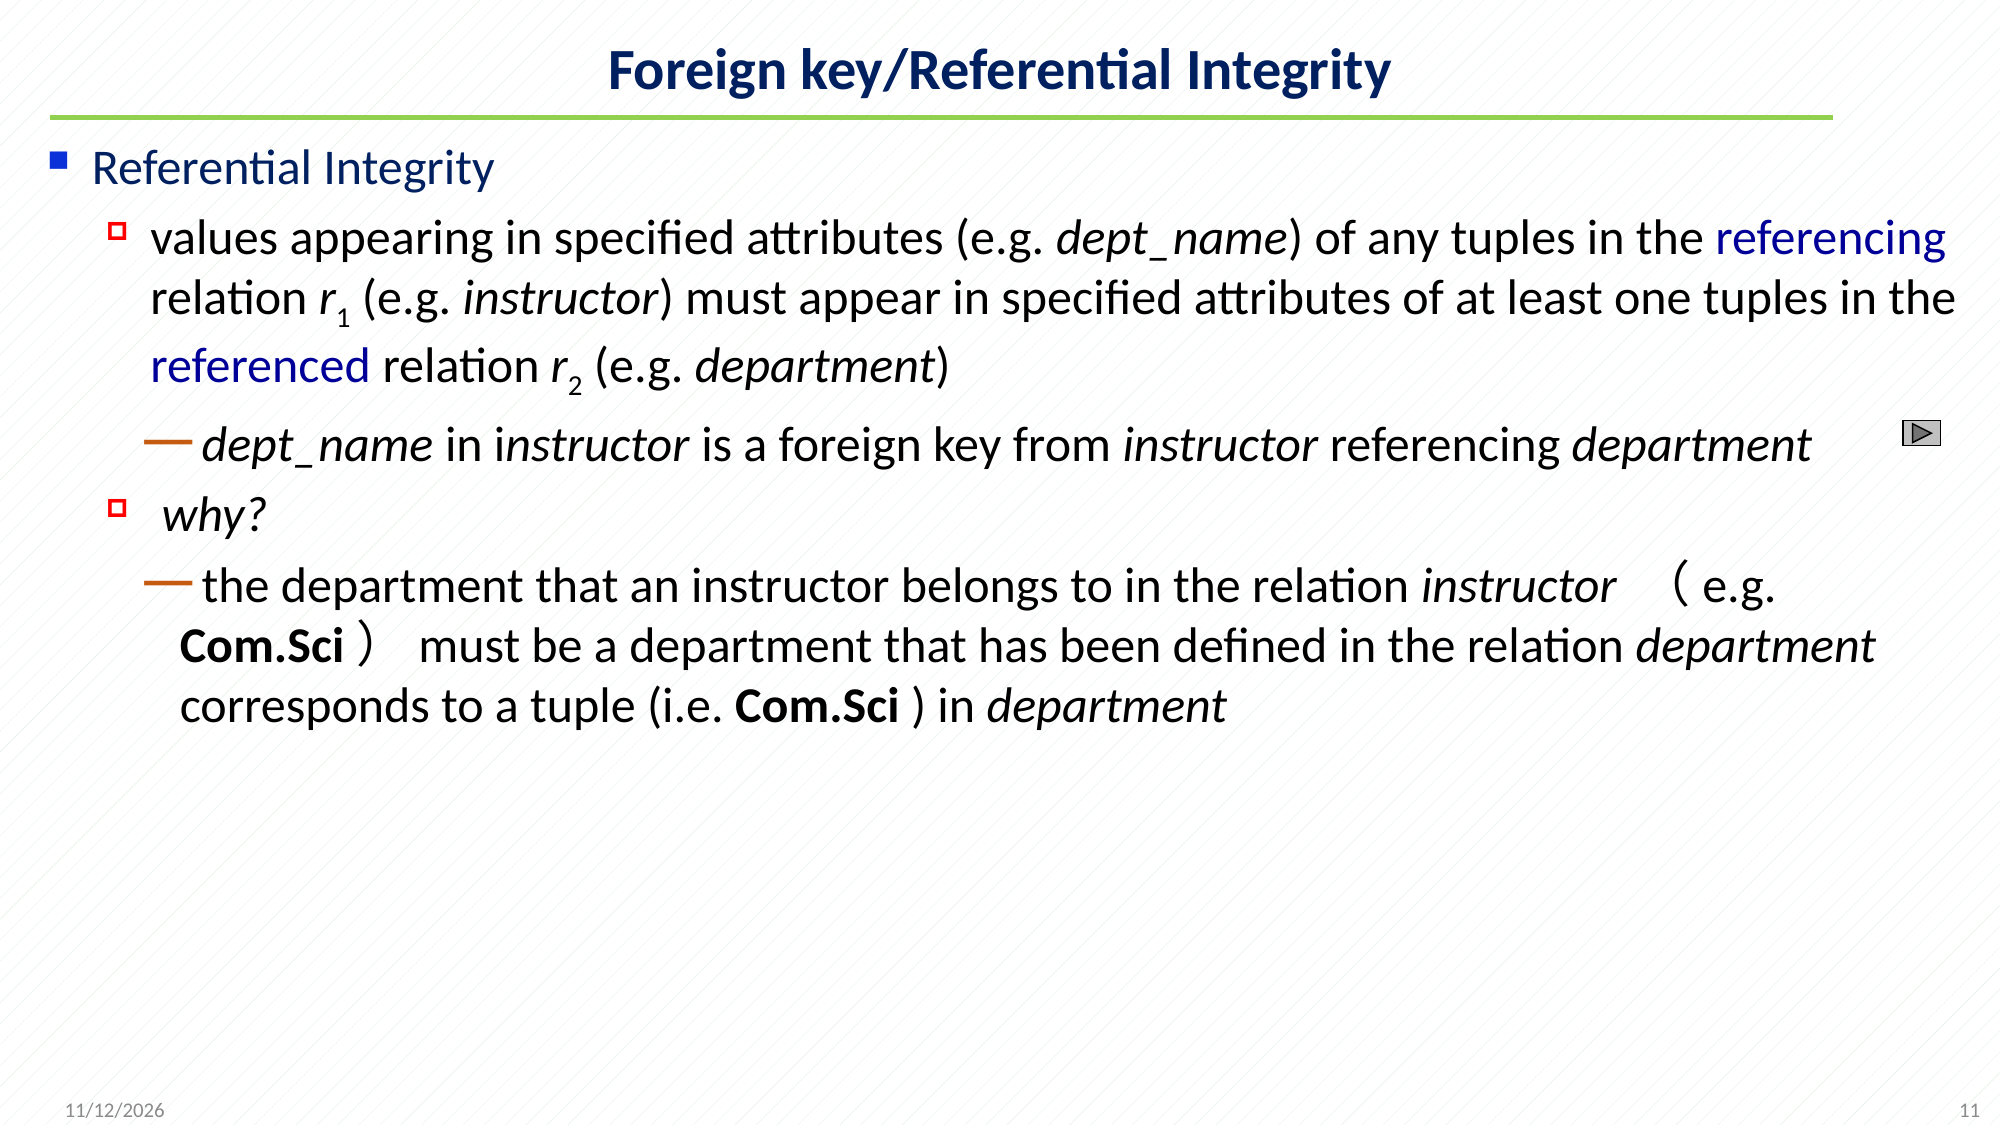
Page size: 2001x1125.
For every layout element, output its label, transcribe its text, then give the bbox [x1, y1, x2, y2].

list Referential Integrity values appearing in specified attributes (e.g. dept_name) of any tuples in the referencing relation r1 (e.g. instructor) must appear in specified attributes of at least one tuples in the referenced relation r2 (e.g. department) dept_name in instructor is a foreign key from instructor referencing department why? the department that an instructor belongs to in the relation instructor （e.g. Com.Sci）must be a department that has been defined in the relation department corresponds to a tuple (i.e. Com.Sci ) in department [32, 126, 1974, 1081]
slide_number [49, 1079, 500, 1125]
title Foreign key/Referential Integrity [50, 13, 1949, 126]
text_box [1903, 420, 1941, 446]
slide_number 11 [1545, 1079, 1996, 1125]
